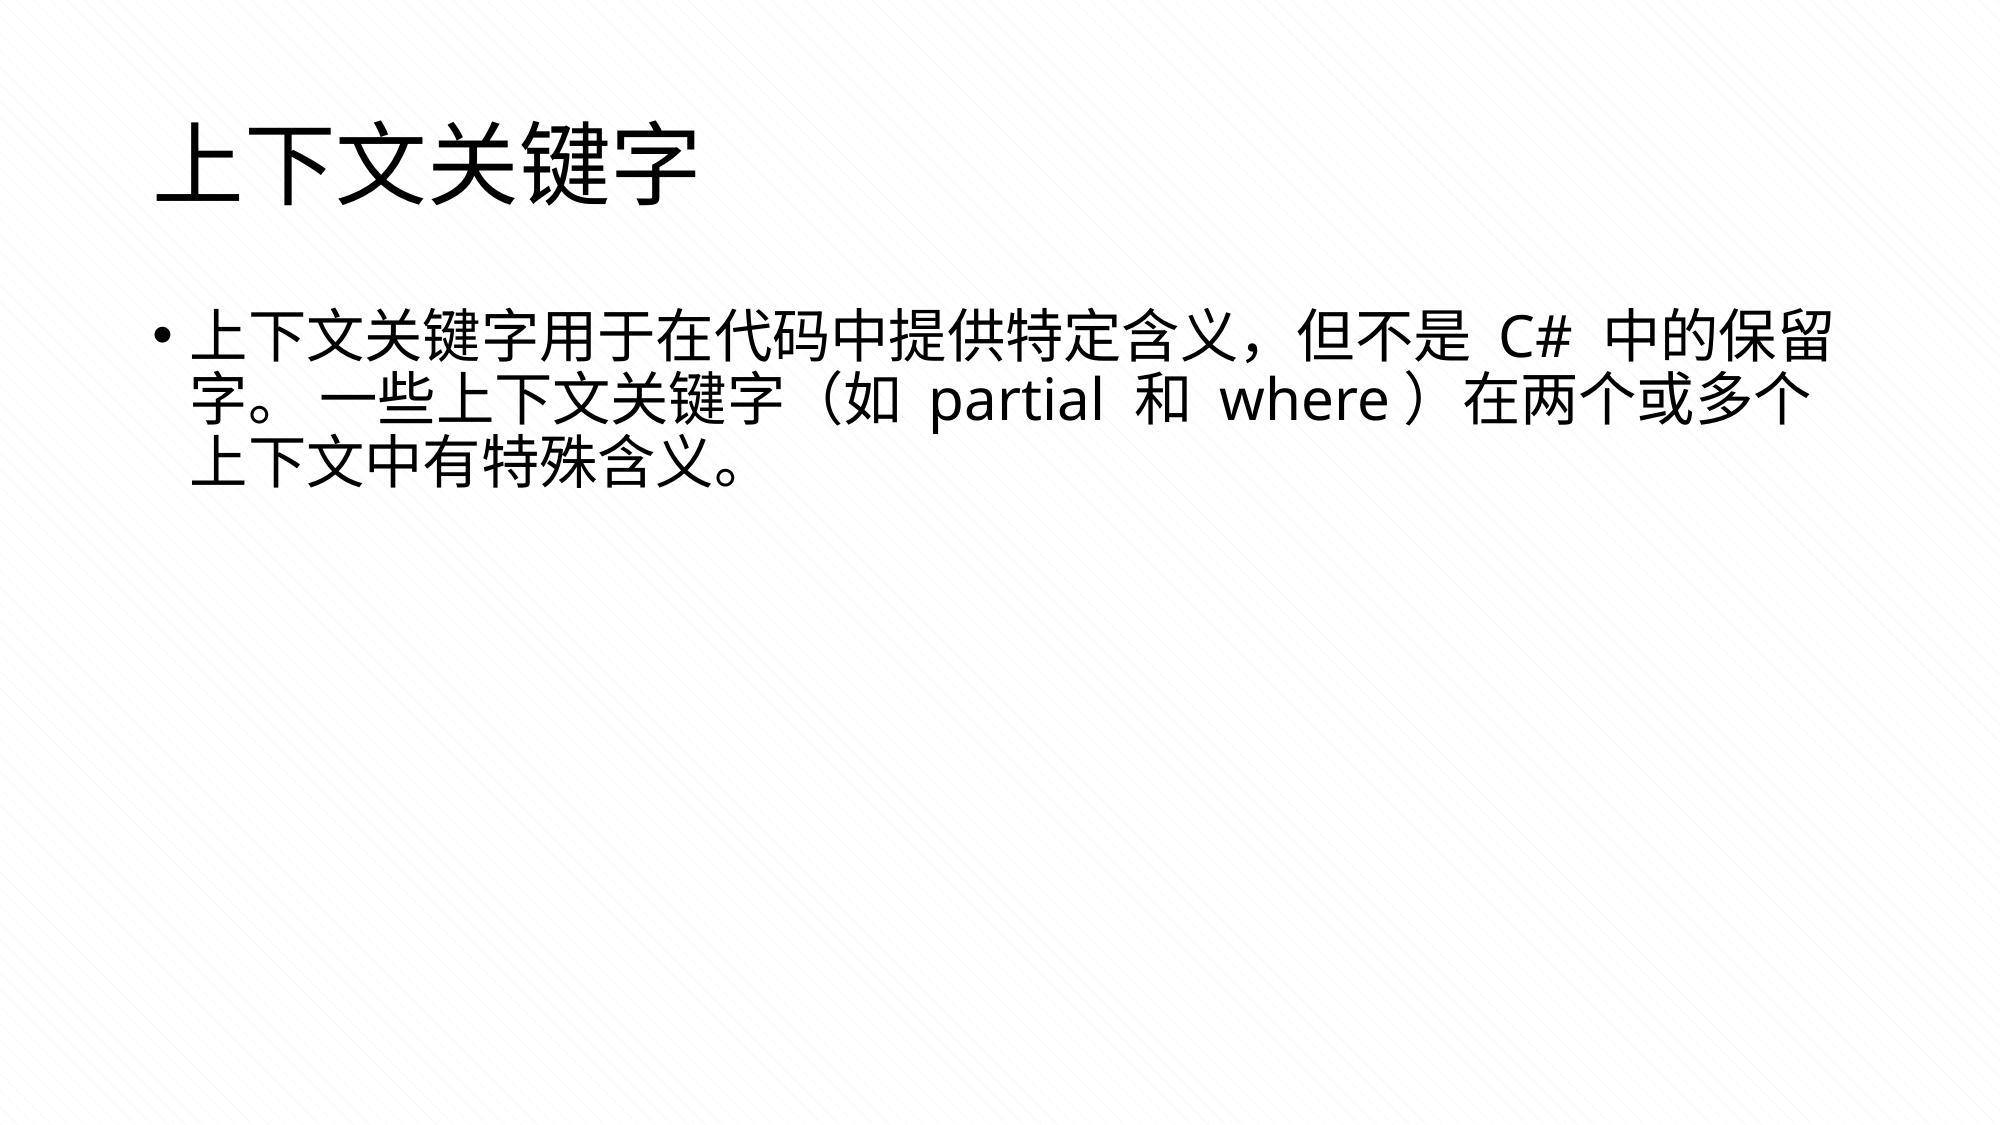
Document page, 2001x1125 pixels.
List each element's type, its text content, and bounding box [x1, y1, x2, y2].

list 上下文关键字用于在代码中提供特定含义，但不是 C# 中的保留字。 一些上下文关键字（如 partial 和 where）在两个或多个上下文中有特殊含义。 [137, 299, 1863, 1014]
title 上下文关键字 [137, 59, 1863, 278]
